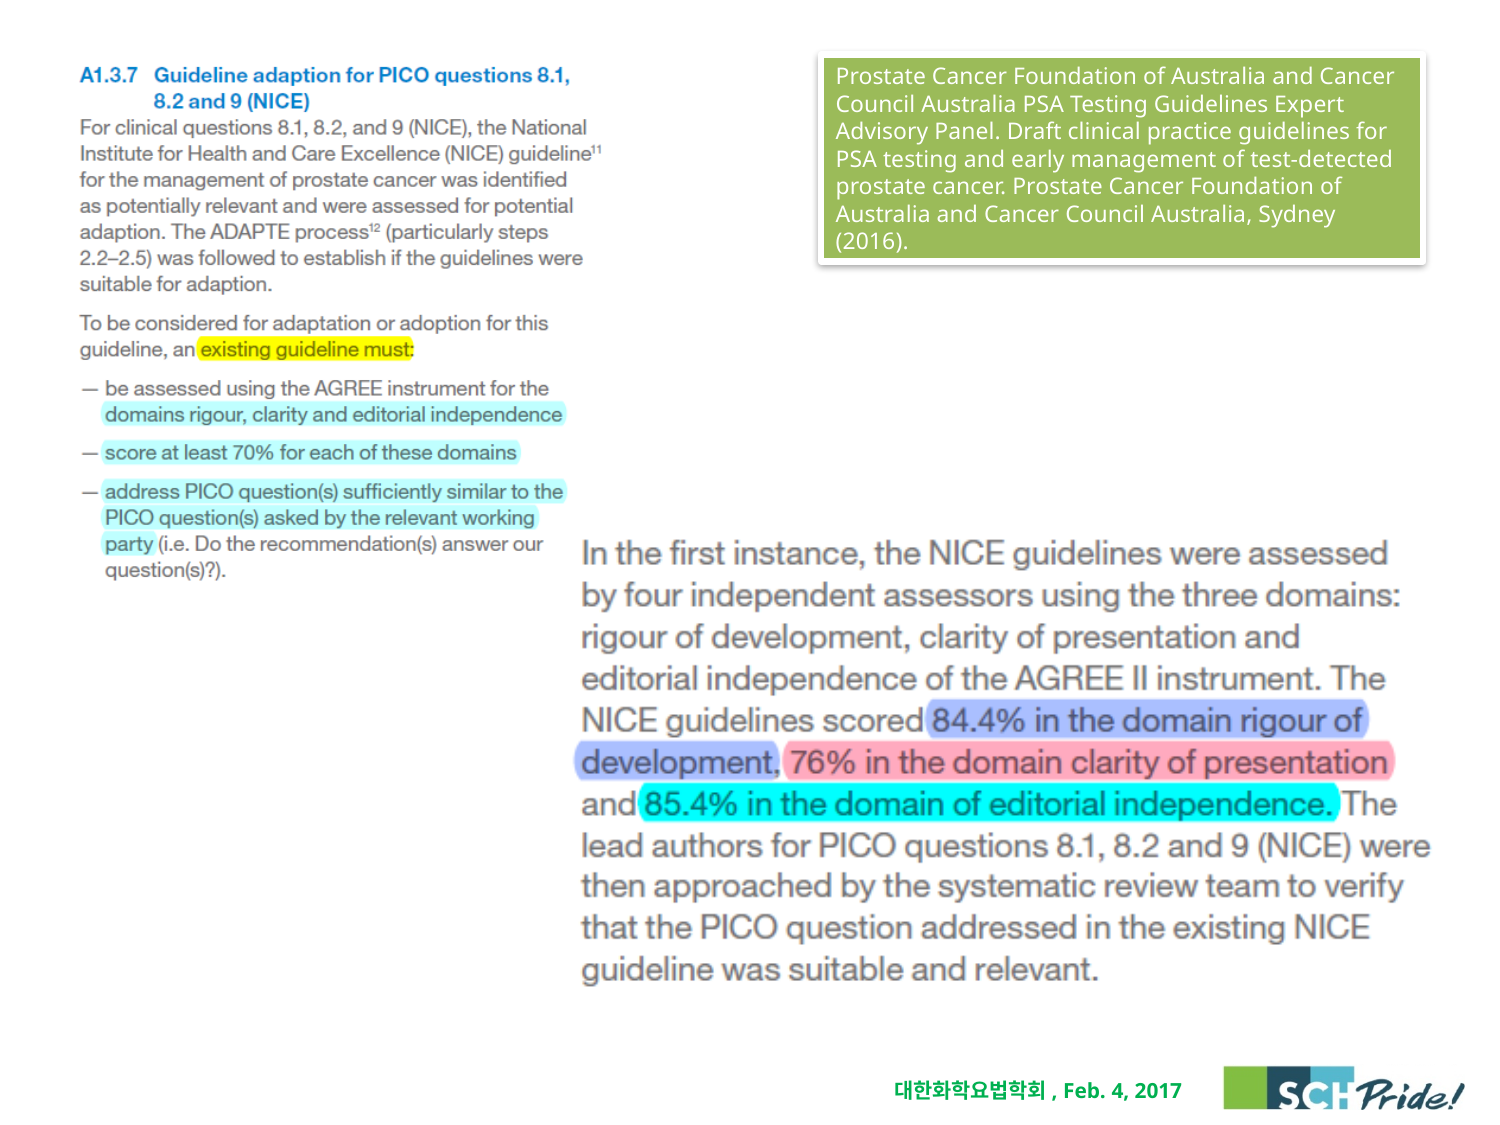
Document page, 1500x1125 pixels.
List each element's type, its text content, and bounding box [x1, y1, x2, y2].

picture [1222, 1064, 1465, 1110]
picture [64, 54, 1453, 1000]
text_box Prostate Cancer Foundation of Australia and Cancer Council Australia PSA Testing Guidelines Expert Advisory Panel. Draft clinical practice guidelines for PSA testing and early management of test-detected prostate cancer. Prostate Cancer Foundation of Australia and Cancer Council Australia, Sydney (2016). [818, 51, 1426, 265]
